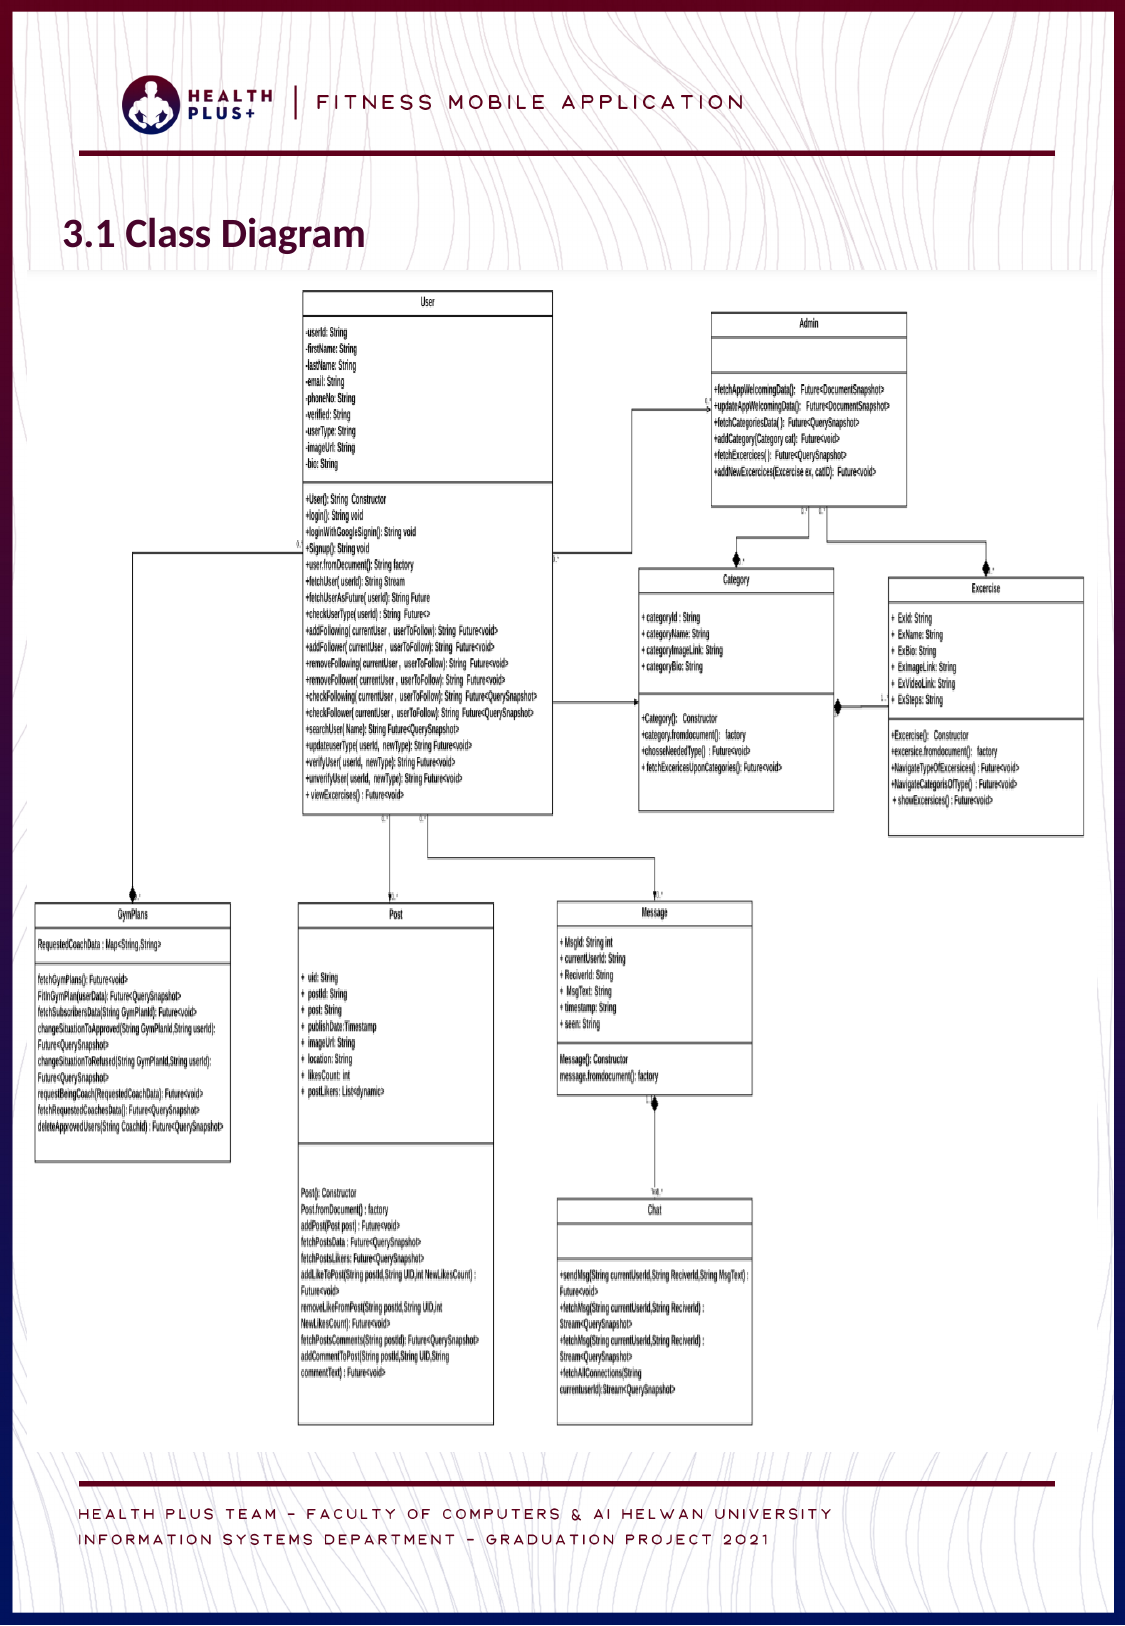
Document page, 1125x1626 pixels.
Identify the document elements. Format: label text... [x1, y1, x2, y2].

text_box 3.1 Class Diagram [47, 198, 382, 264]
picture [0, 0, 1125, 1625]
